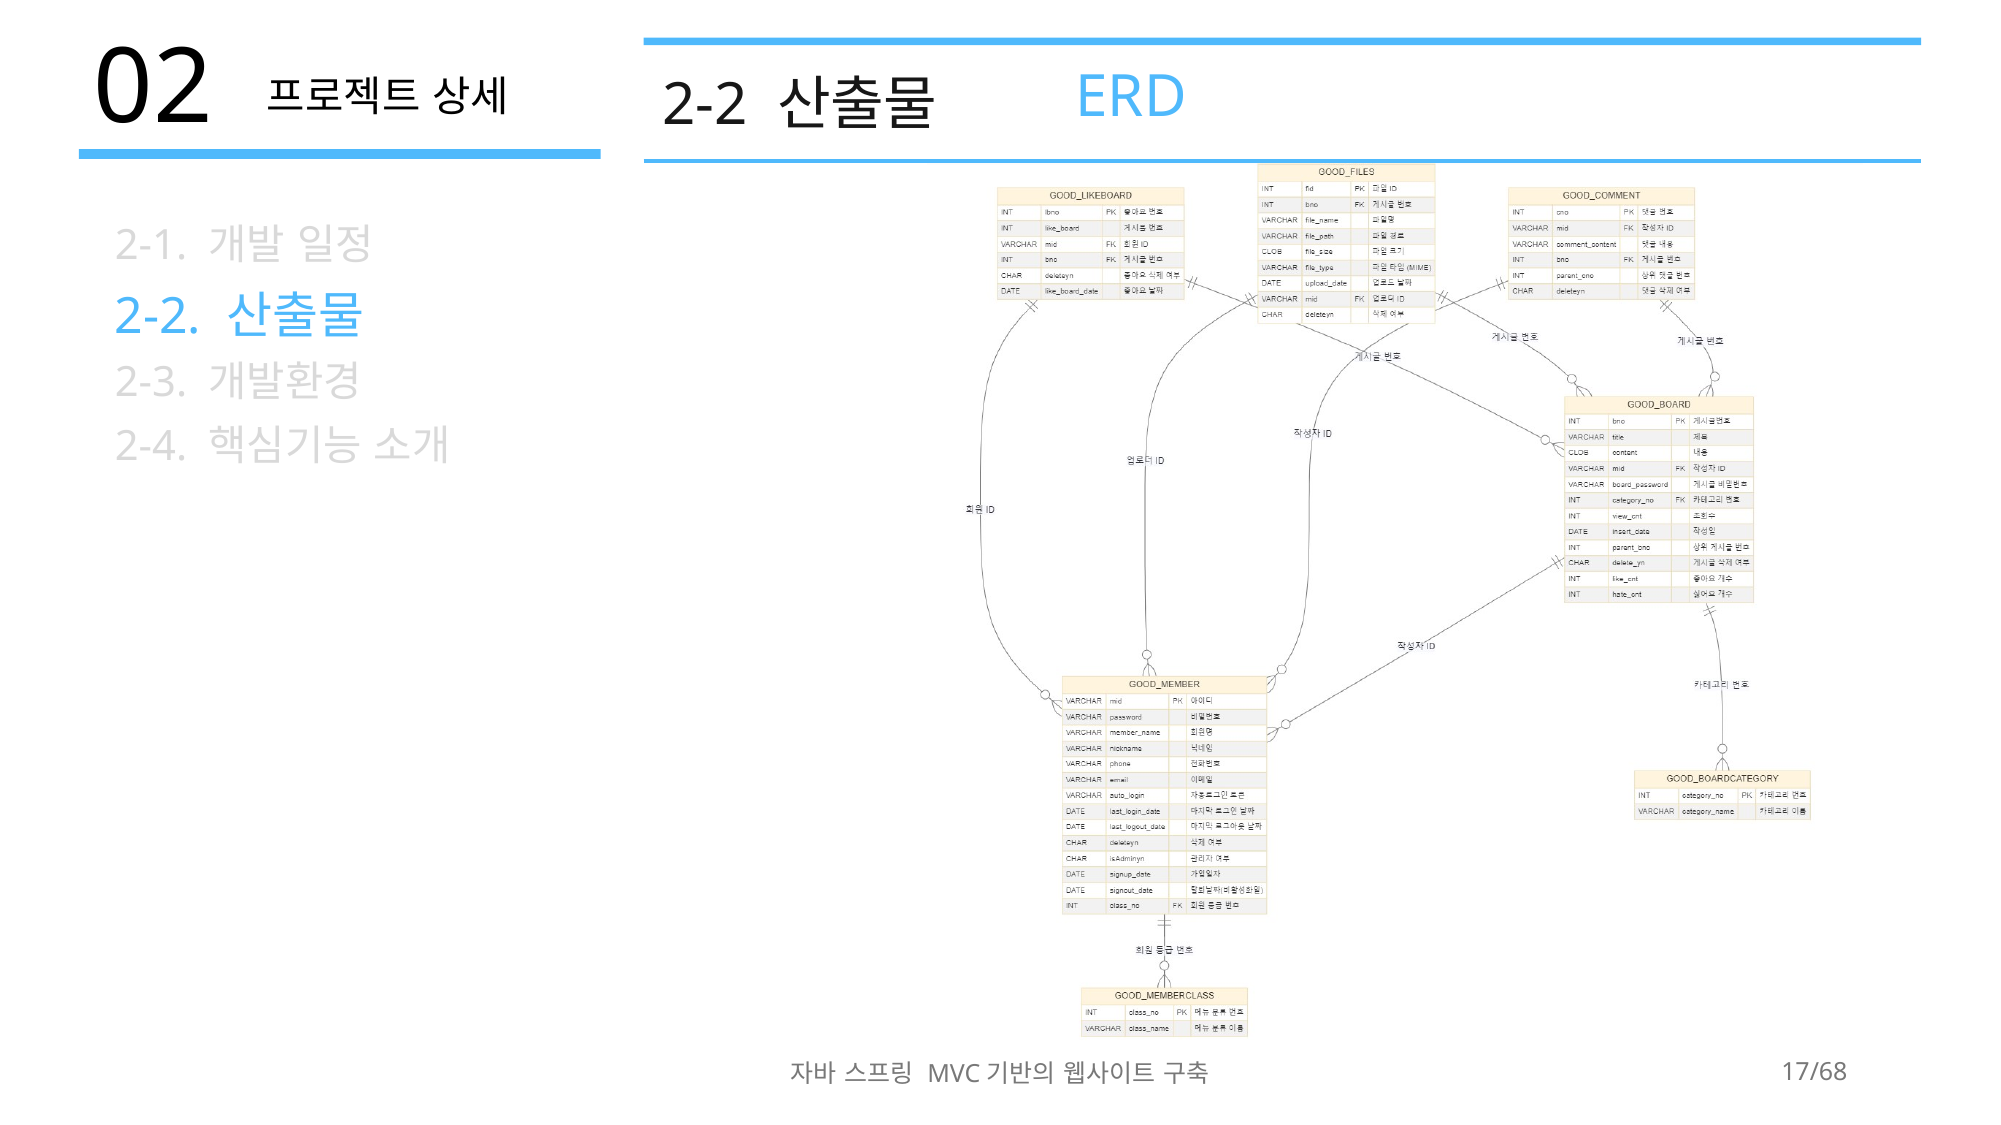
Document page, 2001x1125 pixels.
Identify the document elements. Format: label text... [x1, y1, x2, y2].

slide_number 17 [1412, 1045, 1863, 1103]
text_box ERD [1060, 50, 1249, 136]
text_box 2-2 산출물 [662, 46, 1832, 137]
picture [927, 163, 1863, 1045]
footer 자바 스프링 MVC기반의 웹사이트 구축 [662, 1042, 1338, 1103]
